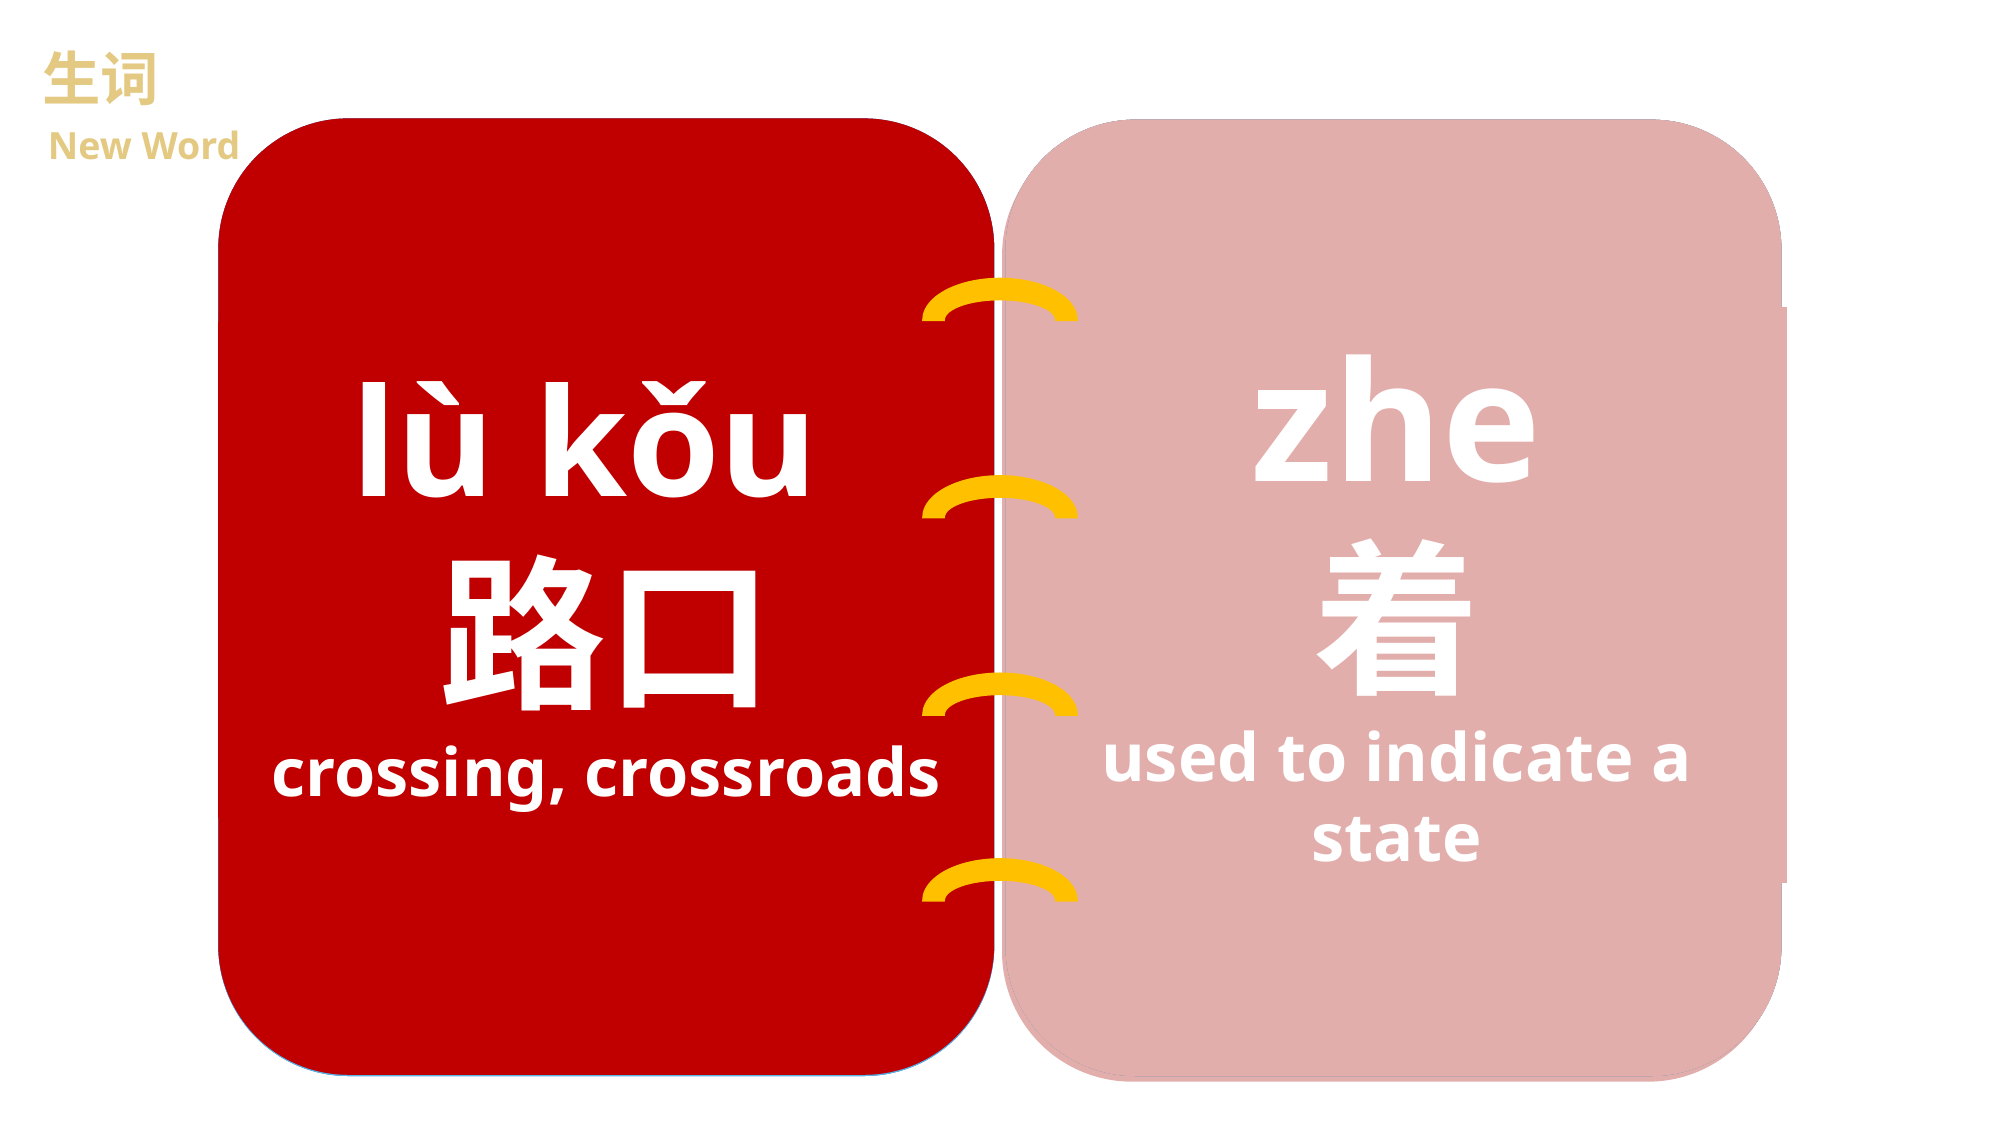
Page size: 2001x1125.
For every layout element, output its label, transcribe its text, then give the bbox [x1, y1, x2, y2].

text_box New Word [33, 115, 219, 175]
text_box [219, 115, 994, 1070]
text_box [1006, 120, 1787, 1075]
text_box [219, 1070, 994, 1074]
text_box 生词 [27, 35, 174, 120]
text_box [923, 278, 1077, 942]
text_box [1003, 942, 1777, 1081]
